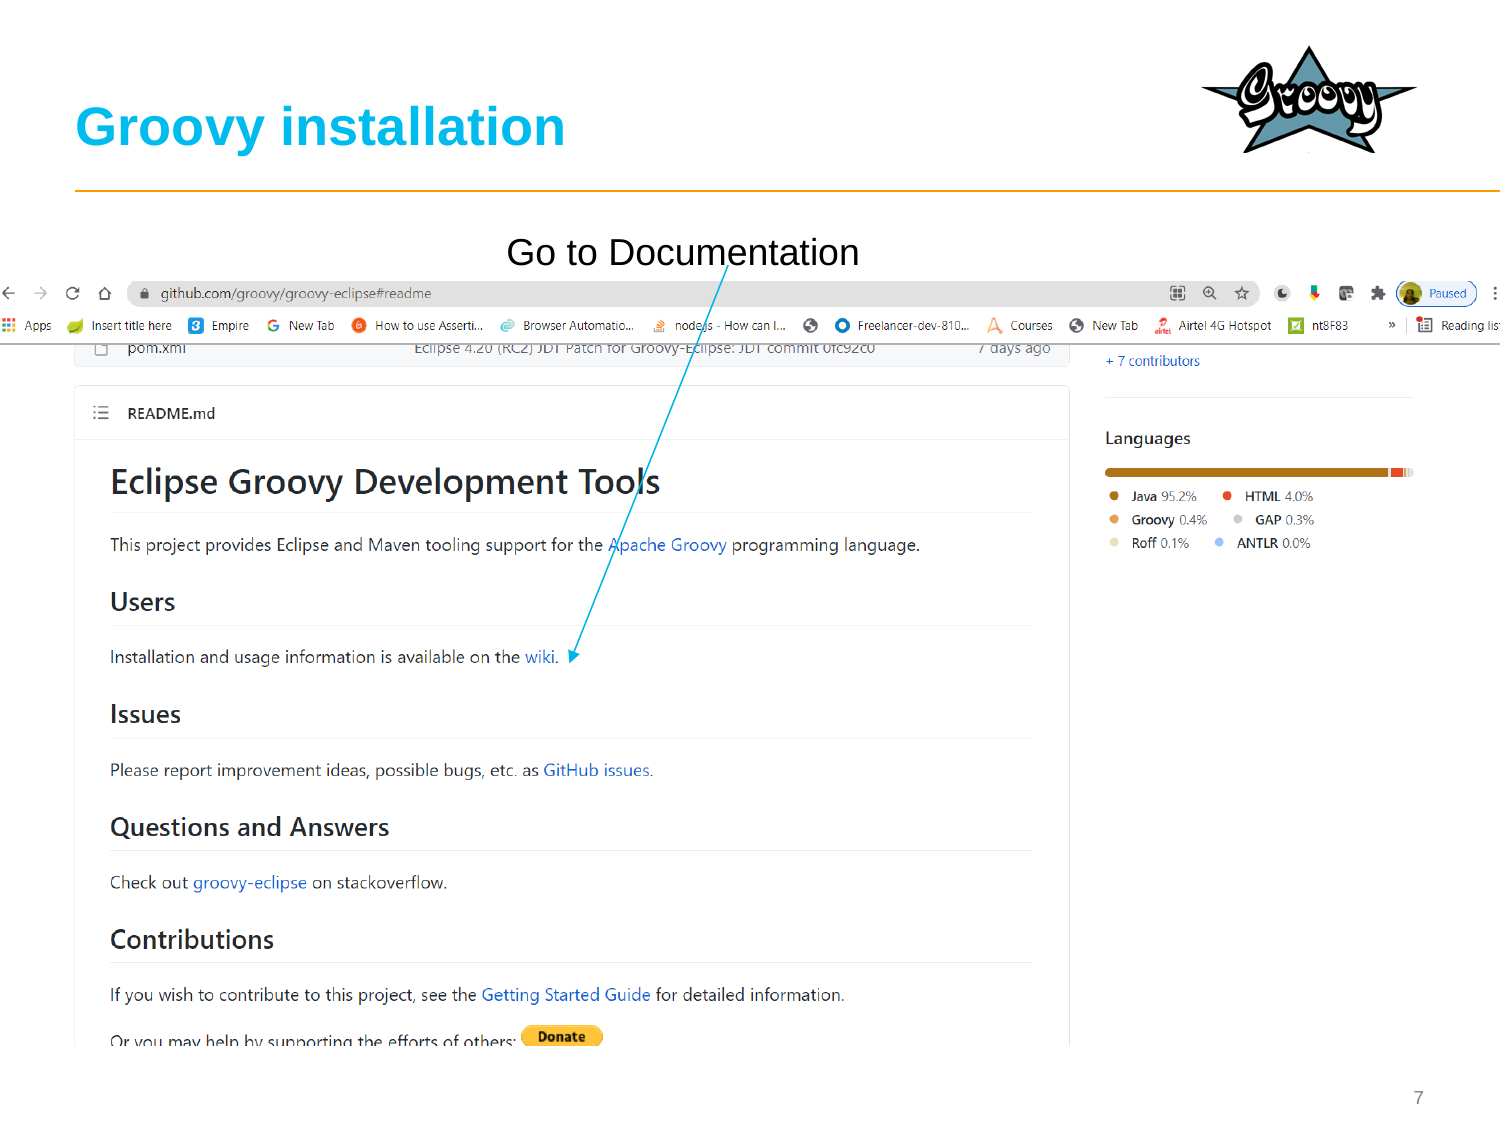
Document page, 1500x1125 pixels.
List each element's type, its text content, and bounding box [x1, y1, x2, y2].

title Groovy installation [75, 27, 1422, 157]
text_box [569, 264, 729, 664]
text_box Go to Documentation [491, 220, 875, 279]
picture [0, 280, 1500, 1046]
